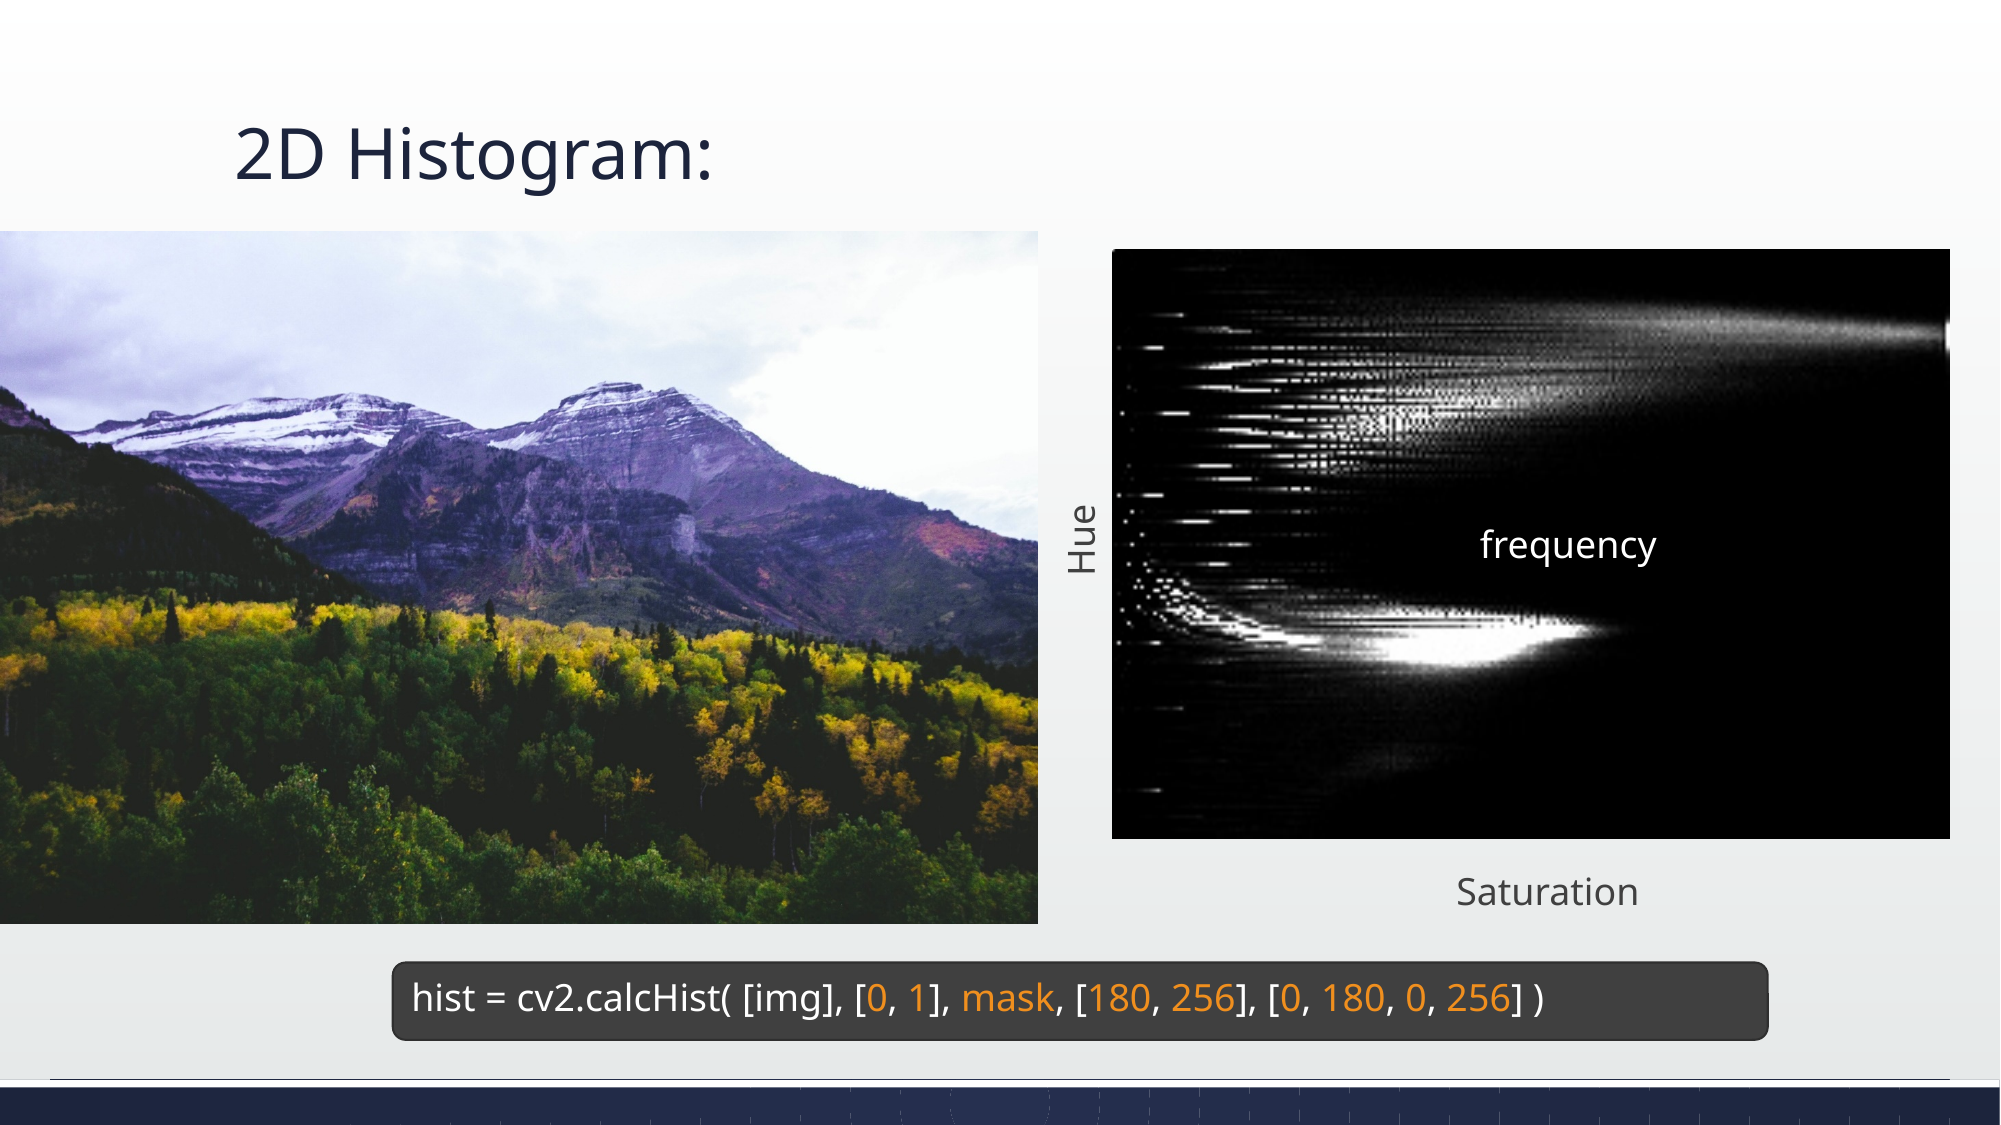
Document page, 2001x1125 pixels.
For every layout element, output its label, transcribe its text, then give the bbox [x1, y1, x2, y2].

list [1112, 249, 1950, 839]
text_box hist = cv2.calcHist( [img], [0, 1], mask, [180, 256], [0, 180, 0, 256] ) [392, 962, 1768, 1040]
text_box Saturation [1441, 860, 1655, 920]
picture [0, 231, 1038, 924]
text_box Hue [1049, 488, 1110, 591]
